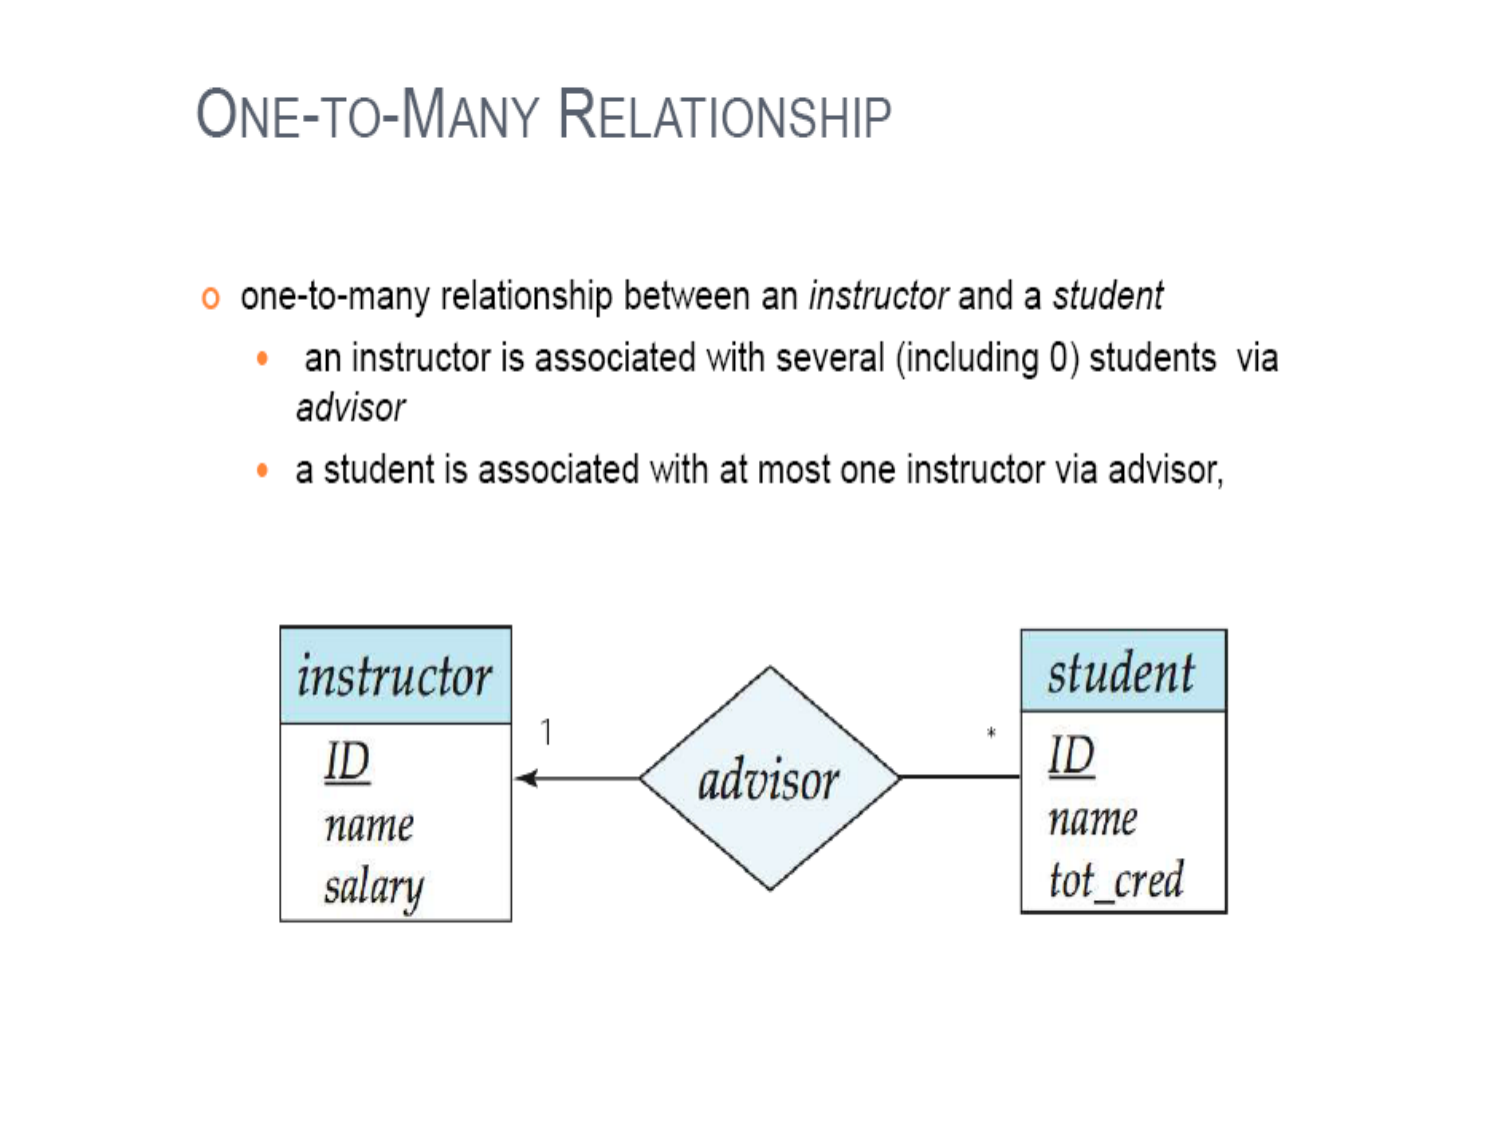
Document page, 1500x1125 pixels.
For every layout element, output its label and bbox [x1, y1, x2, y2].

list [148, 62, 1376, 1002]
